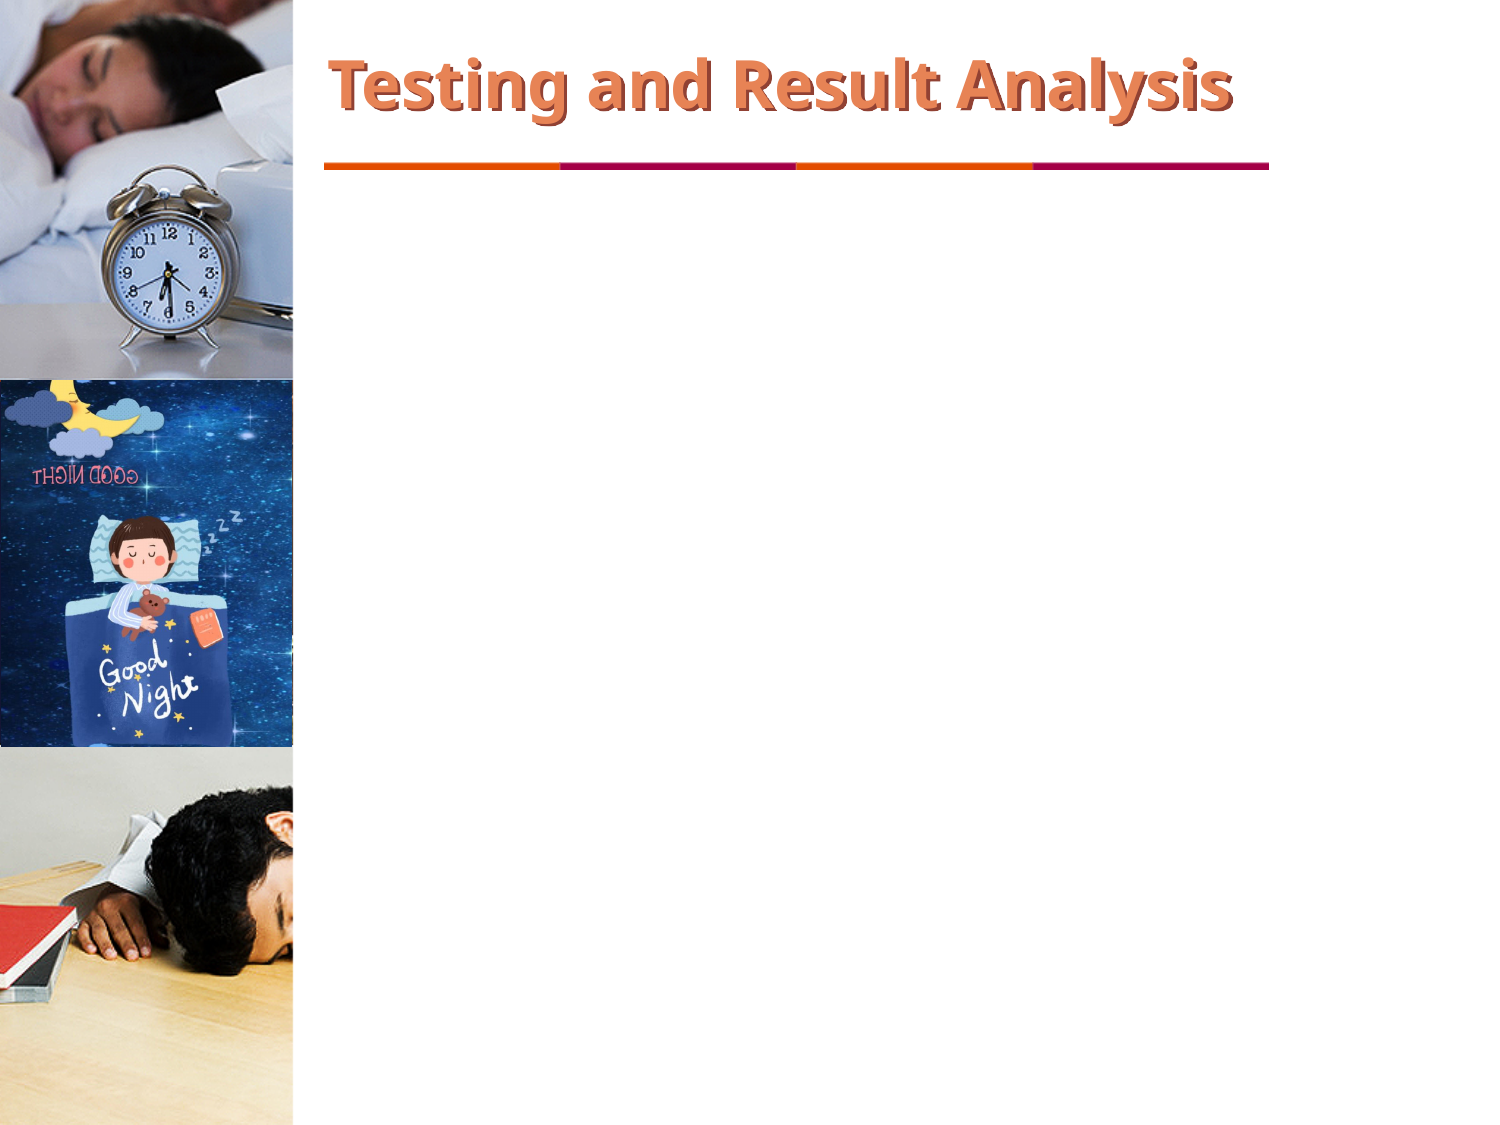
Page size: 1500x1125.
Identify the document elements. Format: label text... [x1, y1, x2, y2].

title Testing and Result Analysis [312, 6, 1483, 163]
picture [0, 0, 1500, 1125]
